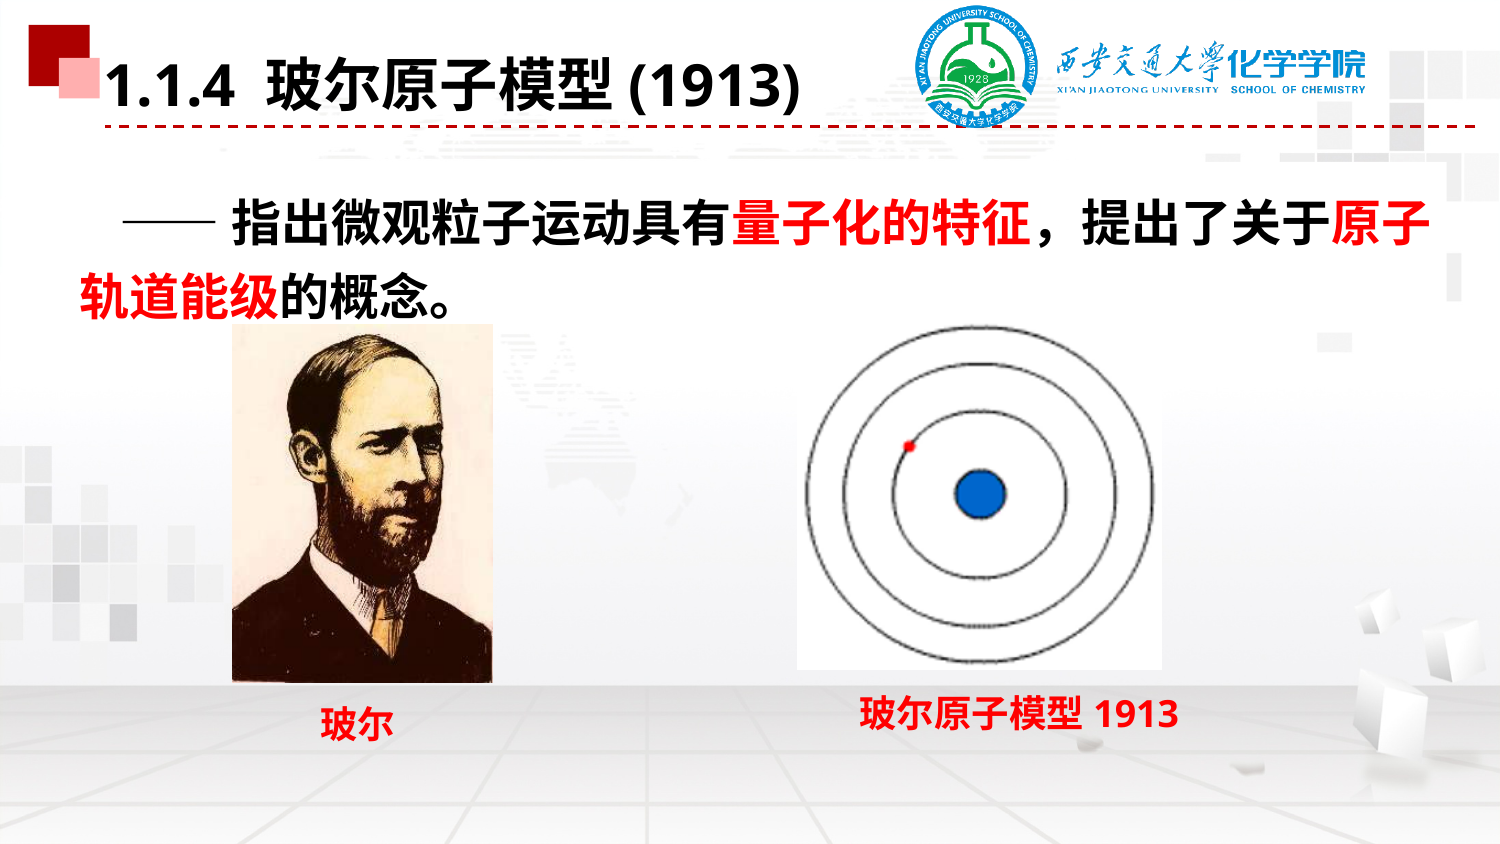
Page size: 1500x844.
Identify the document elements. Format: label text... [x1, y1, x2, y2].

picture [0, 0, 1500, 844]
text_box 1.1.4 玻尔原子模型(1913) [88, 40, 845, 126]
text_box ——指出微观粒子运动具有量子化的特征，提出了关于原子轨道能级的概念。 [64, 161, 1447, 333]
text_box 玻尔原子模型1913 [844, 683, 1199, 743]
text_box 玻尔 [253, 693, 579, 754]
